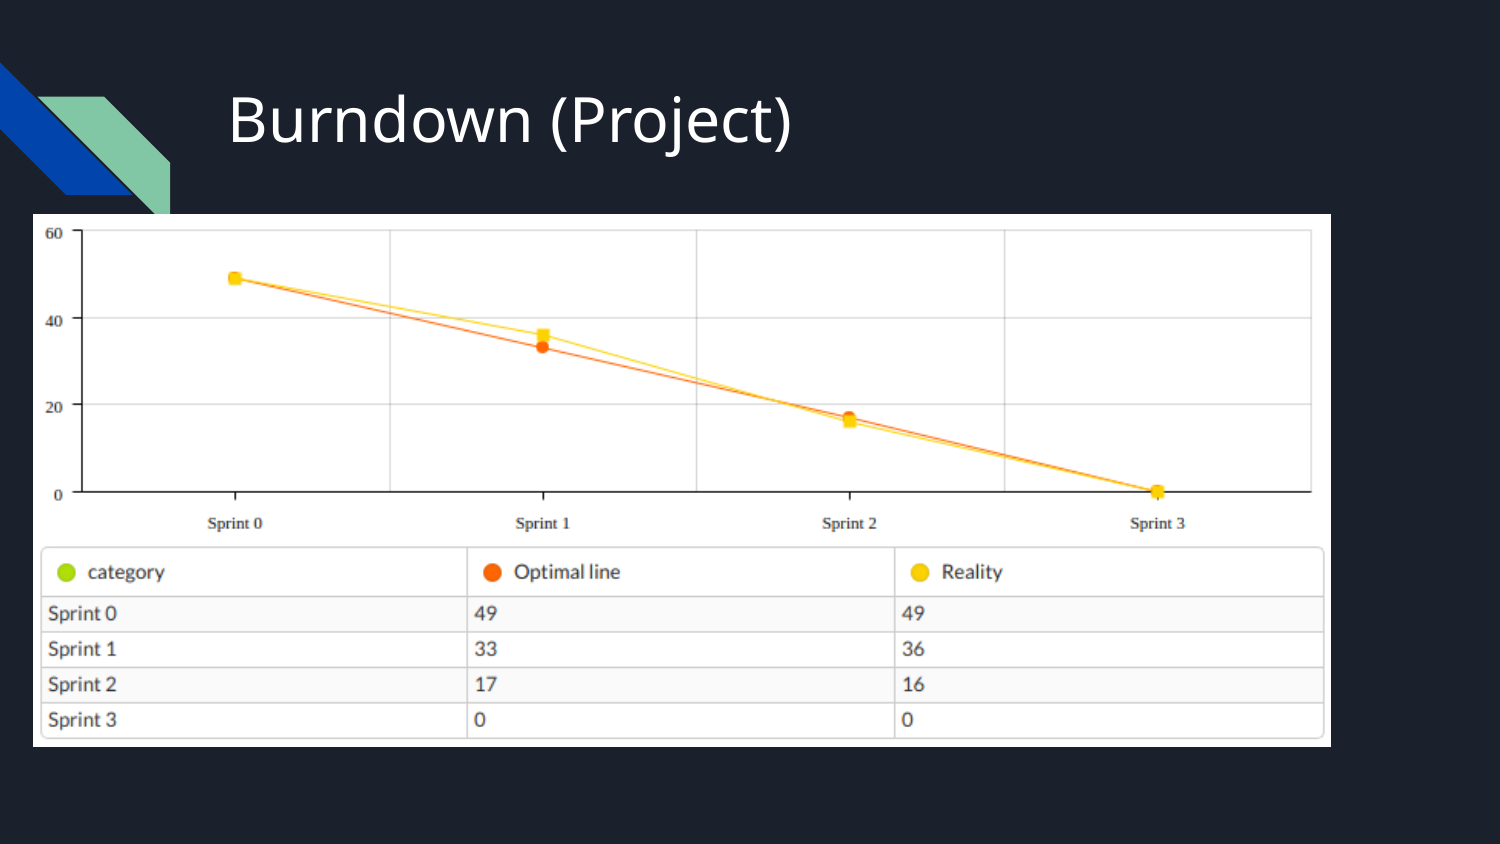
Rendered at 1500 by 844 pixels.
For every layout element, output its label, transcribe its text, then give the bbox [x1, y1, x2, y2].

picture [32, 214, 1331, 747]
title Burndown (Project) [212, 64, 1368, 215]
